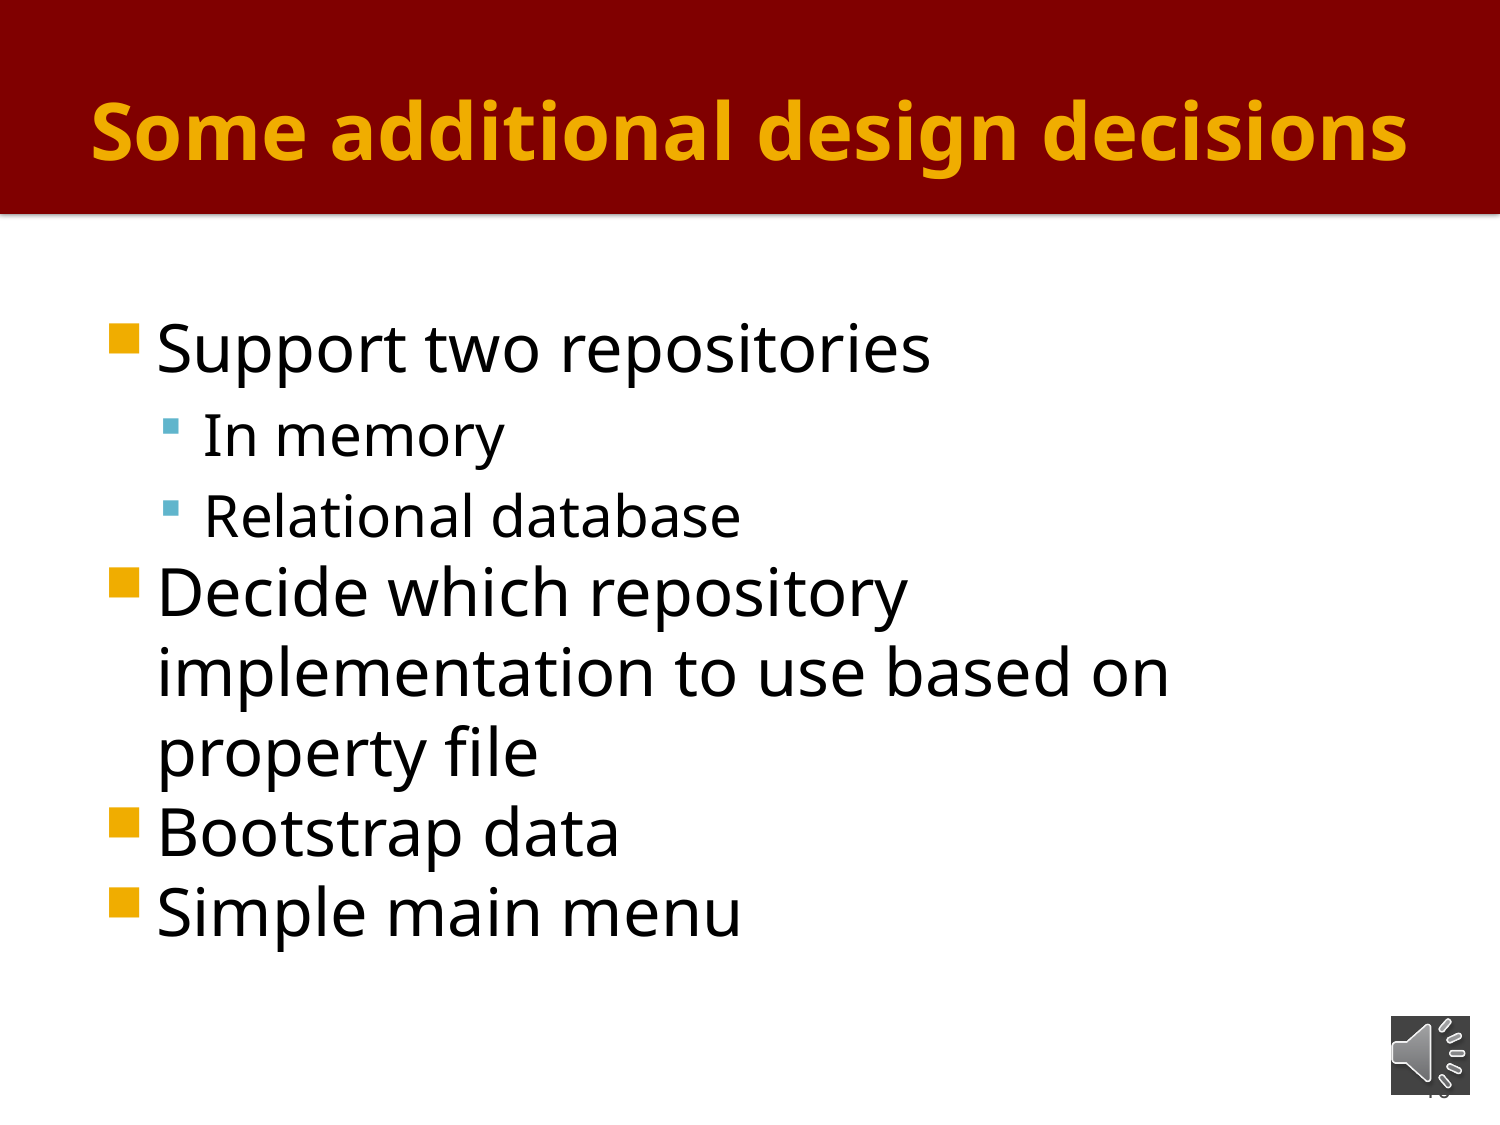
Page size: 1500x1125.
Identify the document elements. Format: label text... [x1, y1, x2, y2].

list Support two repositories In memory Relational database Decide which repository implementation to use based on property file Bootstrap data Simple main menu [75, 291, 1425, 1050]
title Some additional design decisions [75, 25, 1425, 231]
slide_number 10 [1345, 1062, 1467, 1108]
picture [1390, 1015, 1471, 1096]
